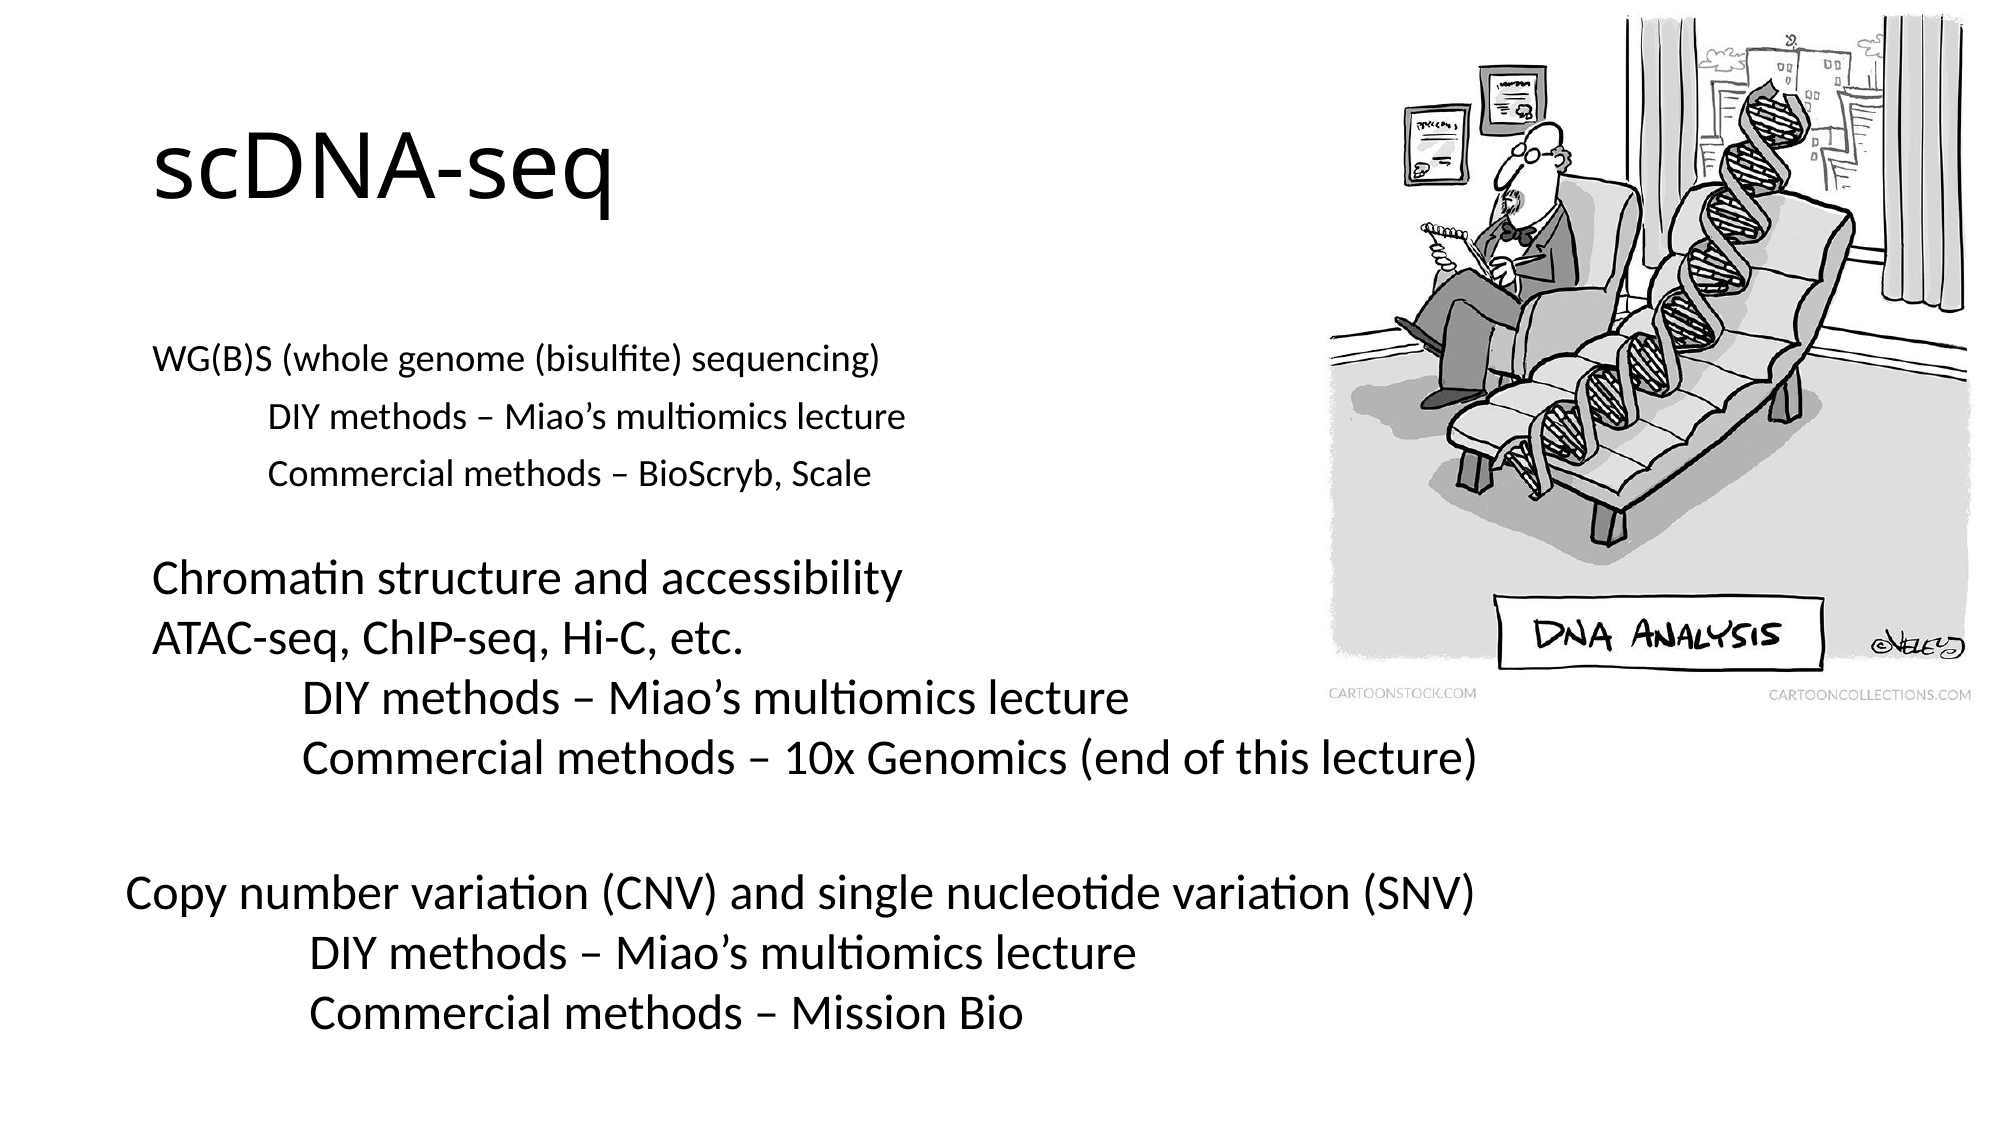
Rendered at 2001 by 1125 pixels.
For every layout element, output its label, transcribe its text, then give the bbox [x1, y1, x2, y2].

text_box Chromatin structure and accessibility ATAC-seq, ChIP-seq, Hi-C, etc. DIY methods – Miao’s multiomics lecture Commercial methods – 10x Genomics (end of this lecture) [137, 537, 1863, 837]
picture [1325, 0, 1975, 702]
text_box Copy number variation (CNV) and single nucleotide variation (SNV) DIY methods – Miao’s multiomics lecture Commercial methods – Mission Bio [110, 852, 1492, 1047]
title scDNA-seq [137, 59, 1325, 278]
list WG(B)S (whole genome (bisulfite) sequencing) DIY methods – Miao’s multiomics lecture Commercial methods – BioScryb, Scale [137, 331, 1325, 504]
